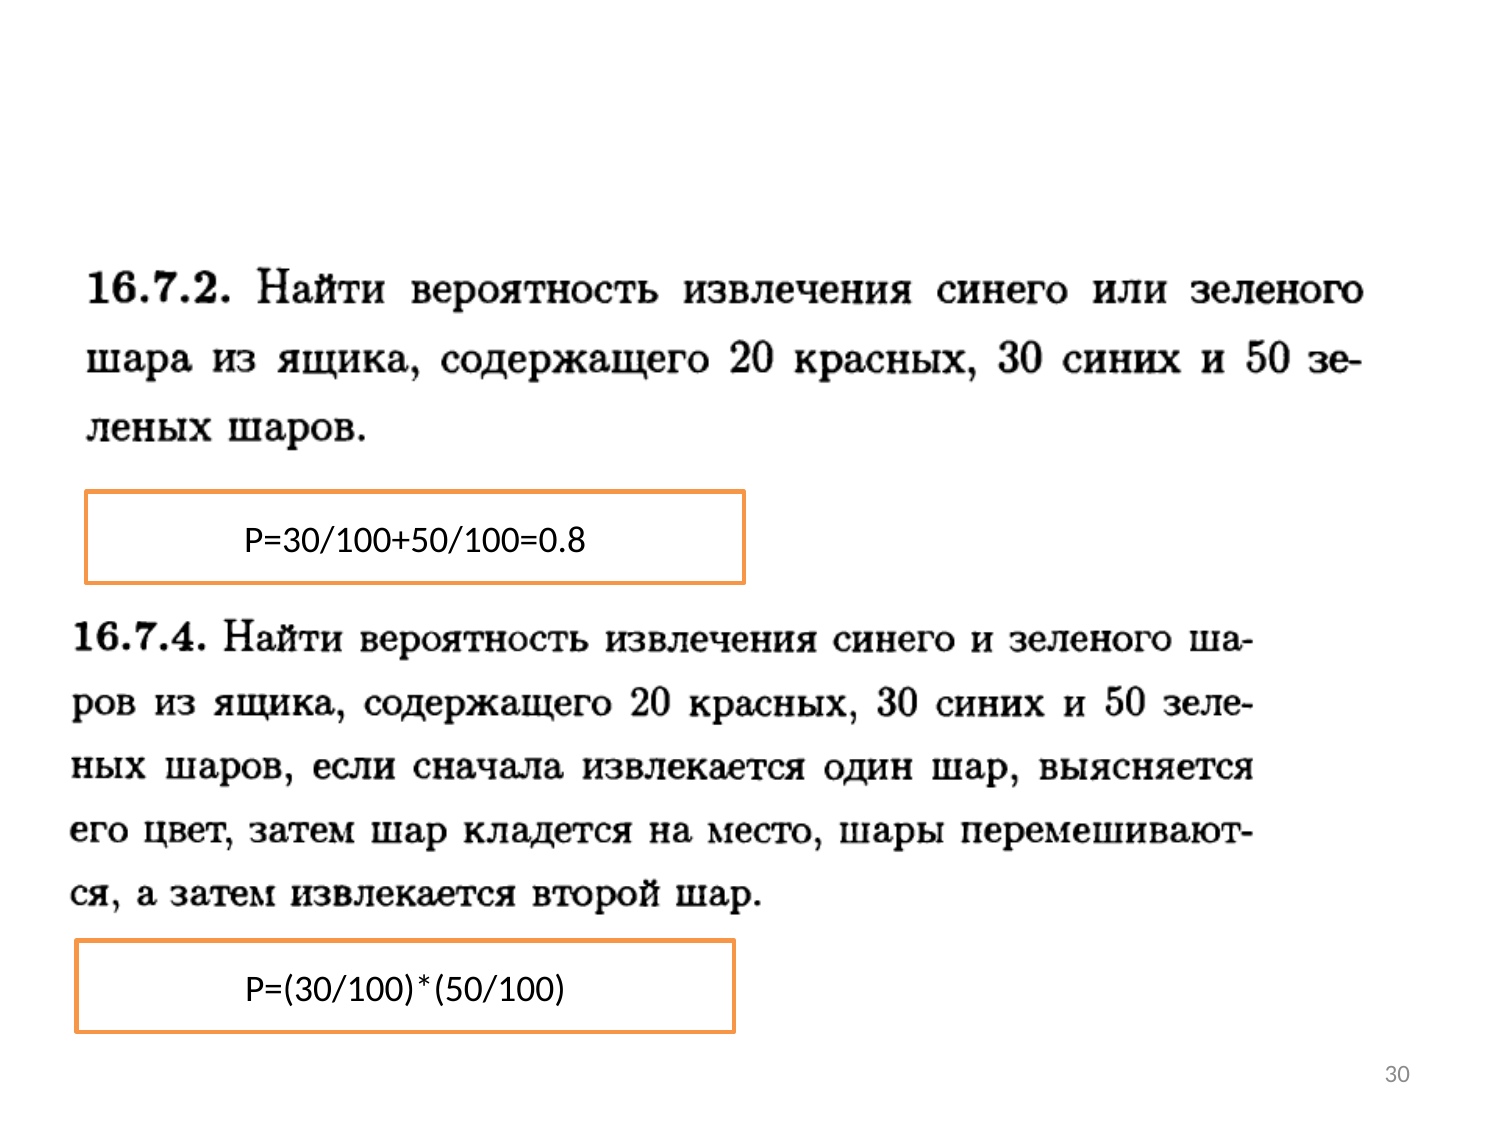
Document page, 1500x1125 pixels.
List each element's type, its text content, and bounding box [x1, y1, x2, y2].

slide_number 30 [1074, 1042, 1425, 1103]
picture [76, 243, 1412, 492]
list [52, 609, 1315, 954]
text_box P=(30/100)*(50/100) [74, 963, 736, 1034]
text_box P=30/100+50/100=0.8 [84, 500, 746, 585]
